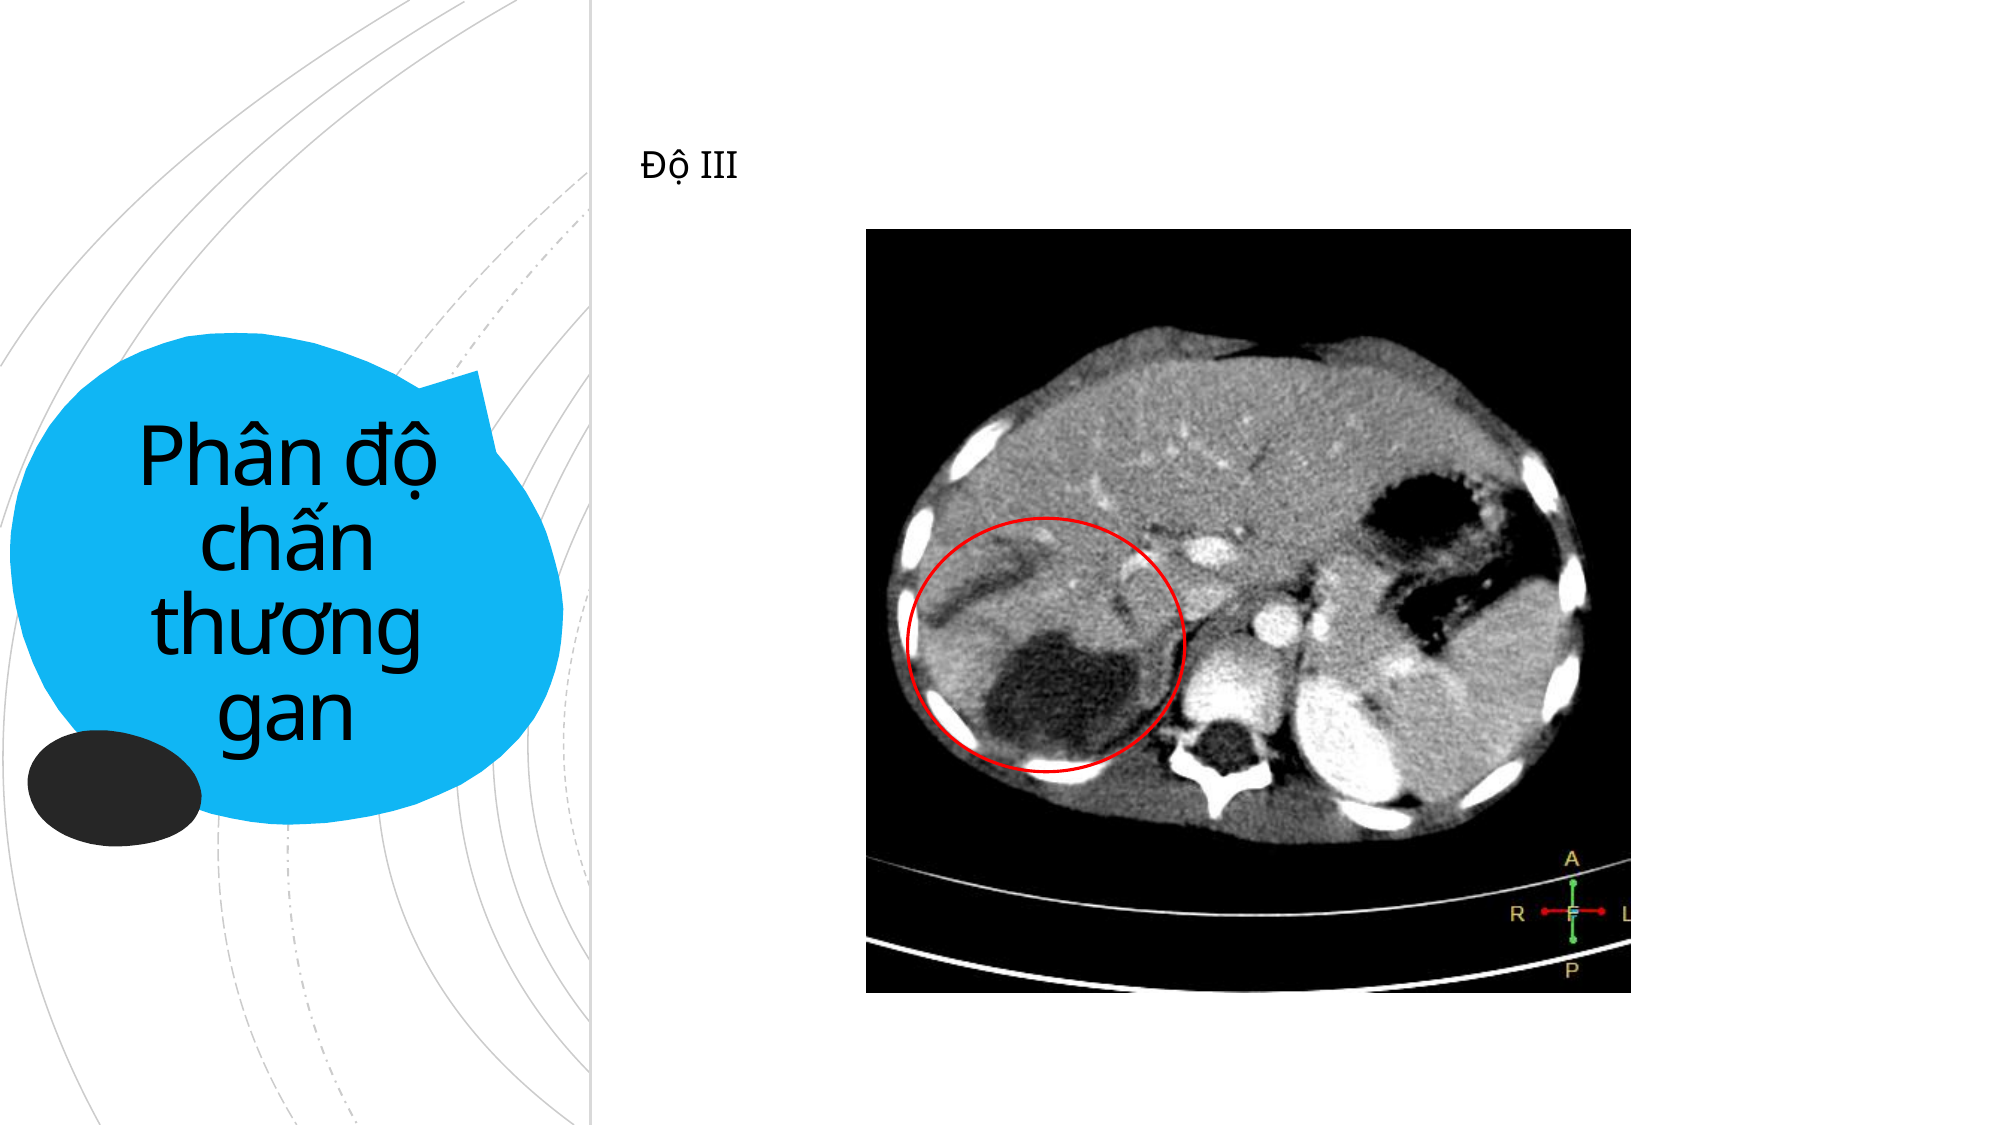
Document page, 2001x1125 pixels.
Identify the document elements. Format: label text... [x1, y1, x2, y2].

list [866, 228, 1631, 993]
list Độ III [625, 133, 1876, 209]
title Phân độ chấn thương gan [45, 385, 528, 789]
